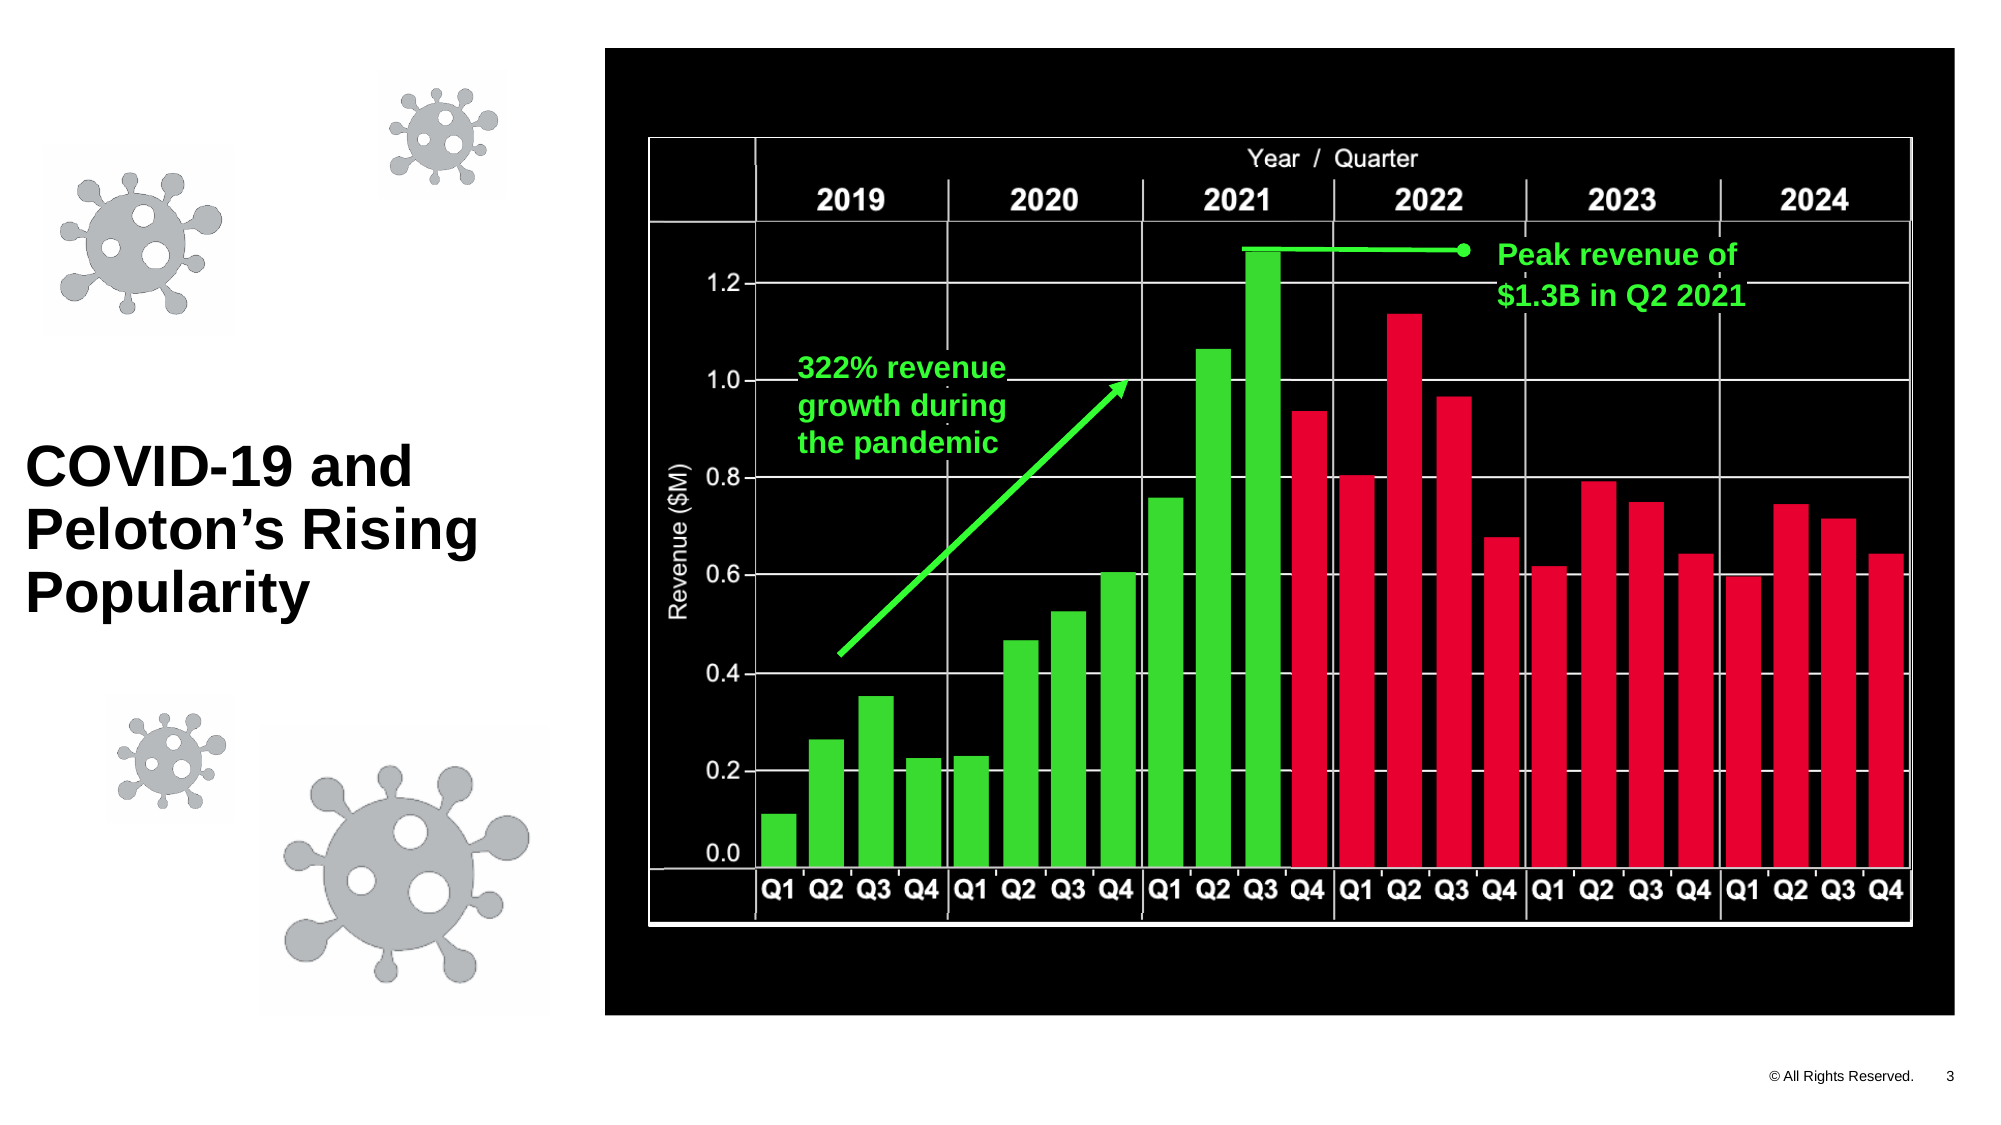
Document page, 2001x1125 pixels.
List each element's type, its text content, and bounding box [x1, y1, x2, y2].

text_box [605, 48, 1955, 1016]
picture [259, 725, 550, 1016]
picture [377, 70, 507, 199]
picture [649, 138, 1912, 926]
picture [106, 694, 235, 824]
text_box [838, 378, 1129, 656]
title COVID-19 and Peloton’s Rising Popularity [25, 436, 550, 626]
picture [43, 144, 235, 337]
